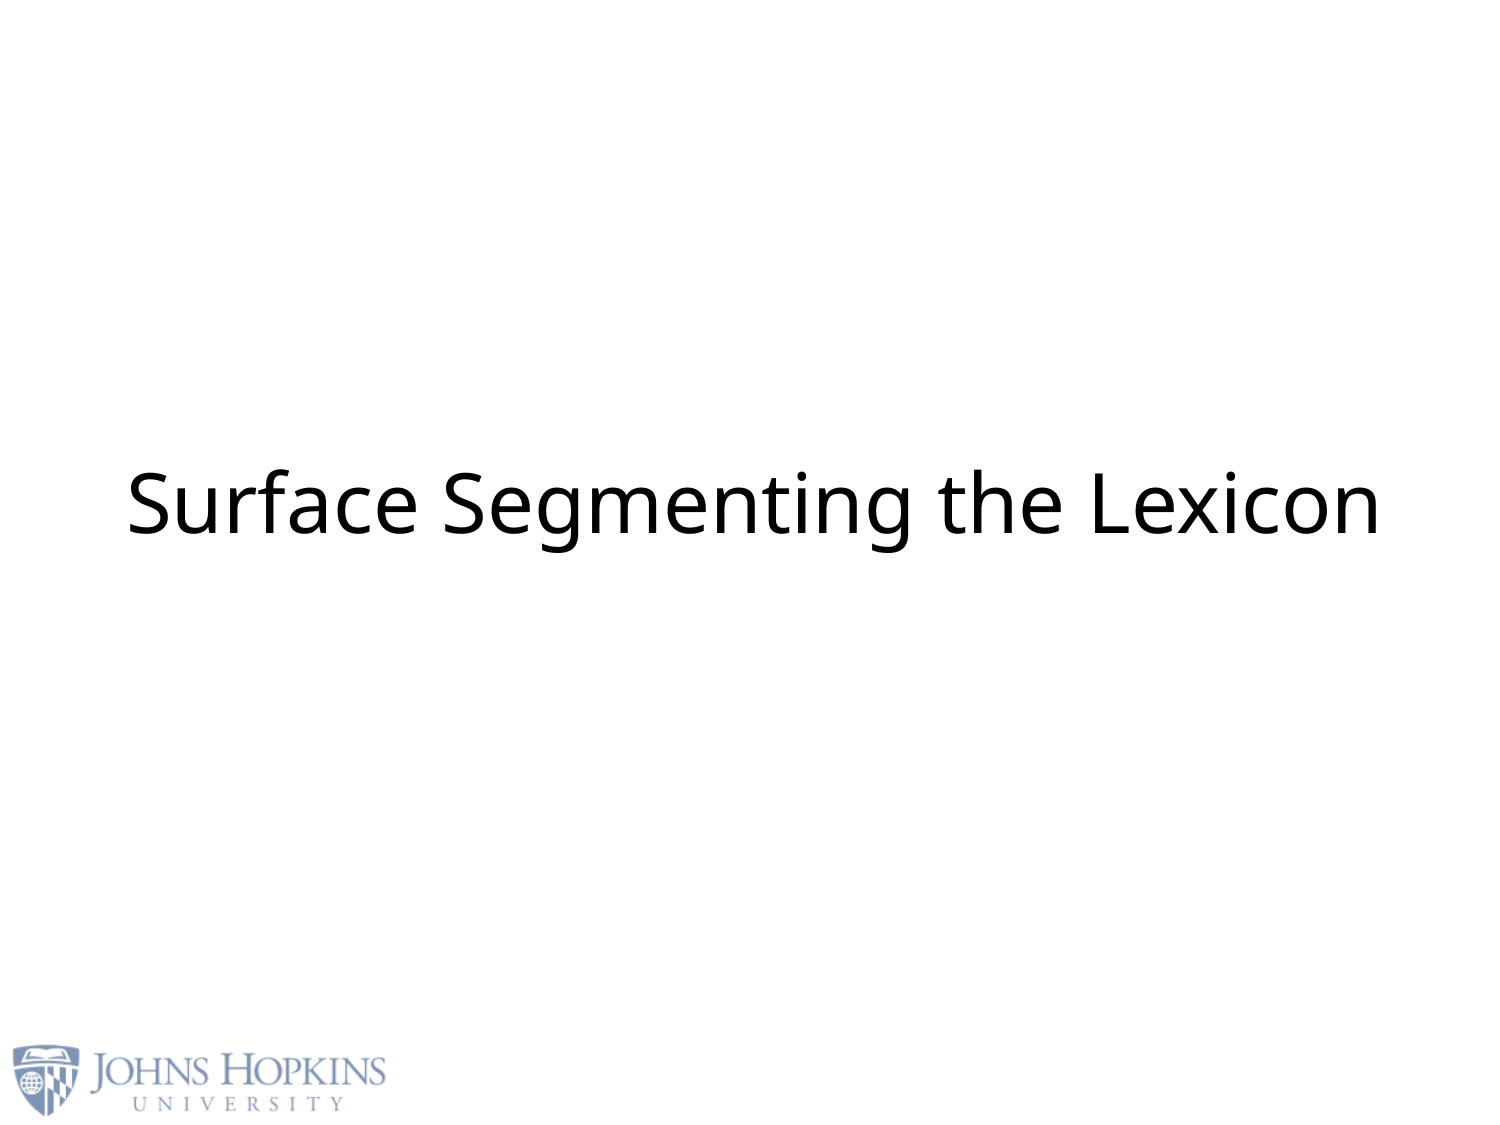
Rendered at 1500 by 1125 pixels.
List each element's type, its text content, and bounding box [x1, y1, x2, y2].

title Surface Segmenting the Lexicon [0, 406, 1500, 595]
